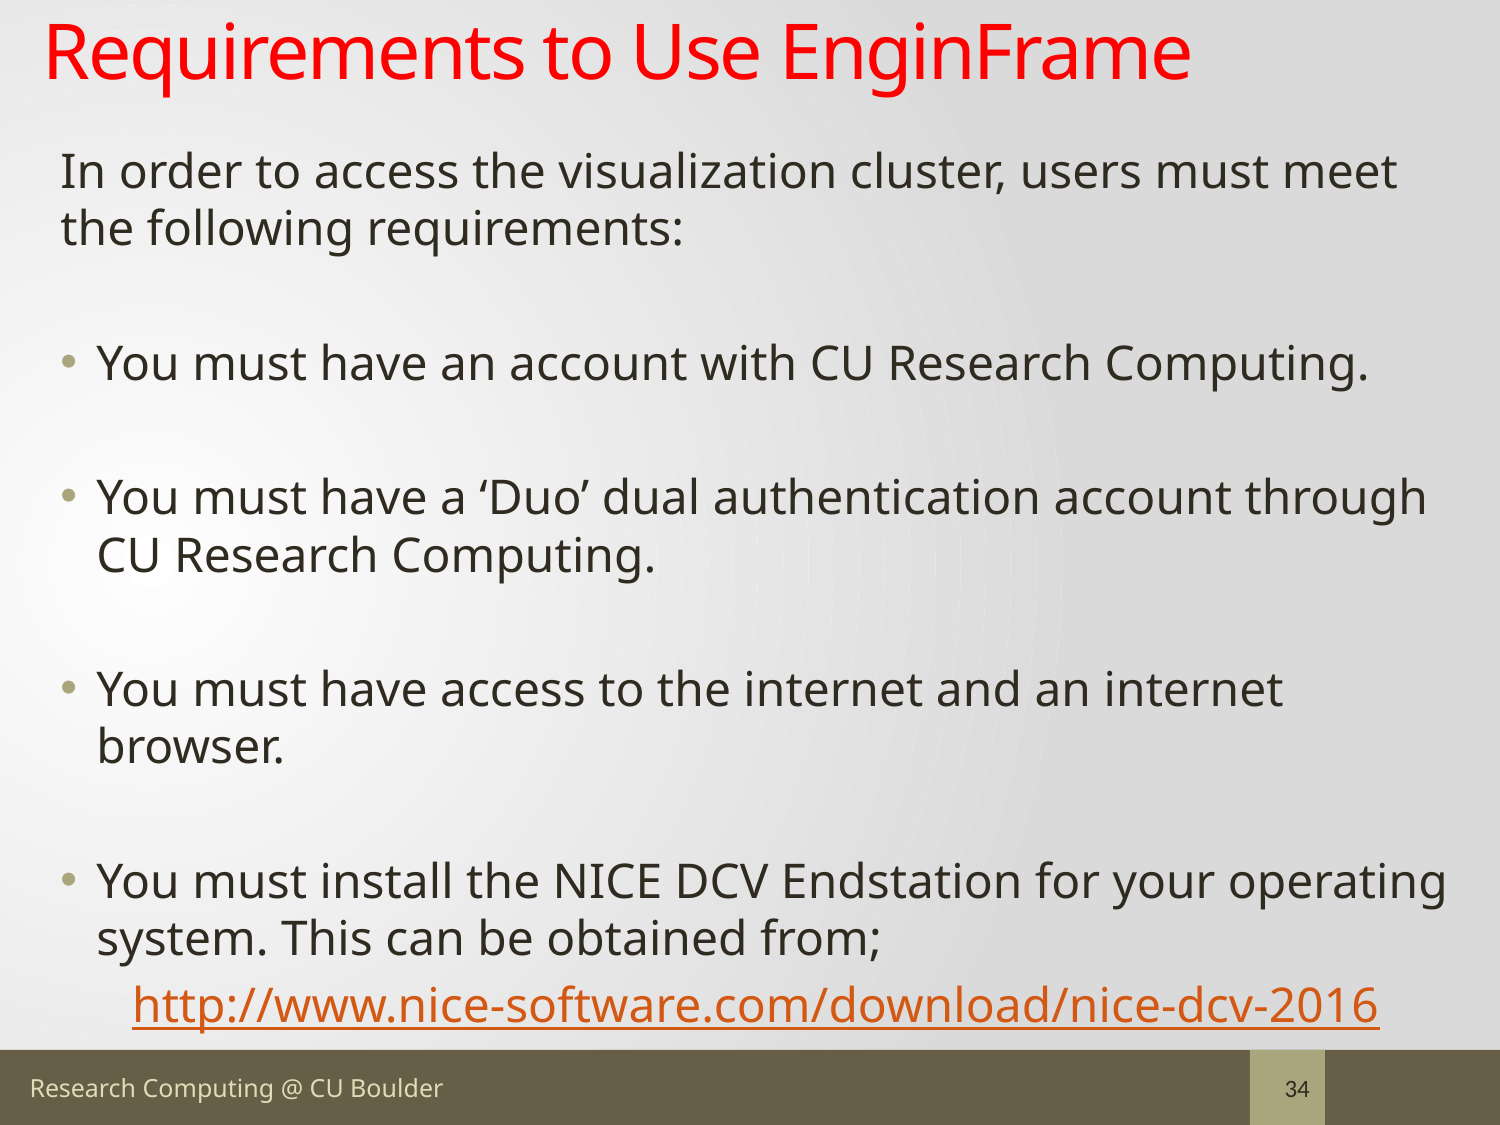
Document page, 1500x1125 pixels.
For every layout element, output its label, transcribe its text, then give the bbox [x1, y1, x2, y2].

slide_number 34 [1252, 1050, 1325, 1125]
list In order to access the visualization cluster, users must meet the following requirements: You must have an account with CU Research Computing. You must have a ‘Duo’ dual authentication account through CU Research Computing. You must have access to the internet and an internet browser. You must install the NICE DCV Endstation for your operating system. This can be obtained from; http://www.nice-software.com/download/nice-dcv-2016 [27, 132, 1468, 1050]
title Requirements to Use EnginFrame [27, 2, 1418, 96]
